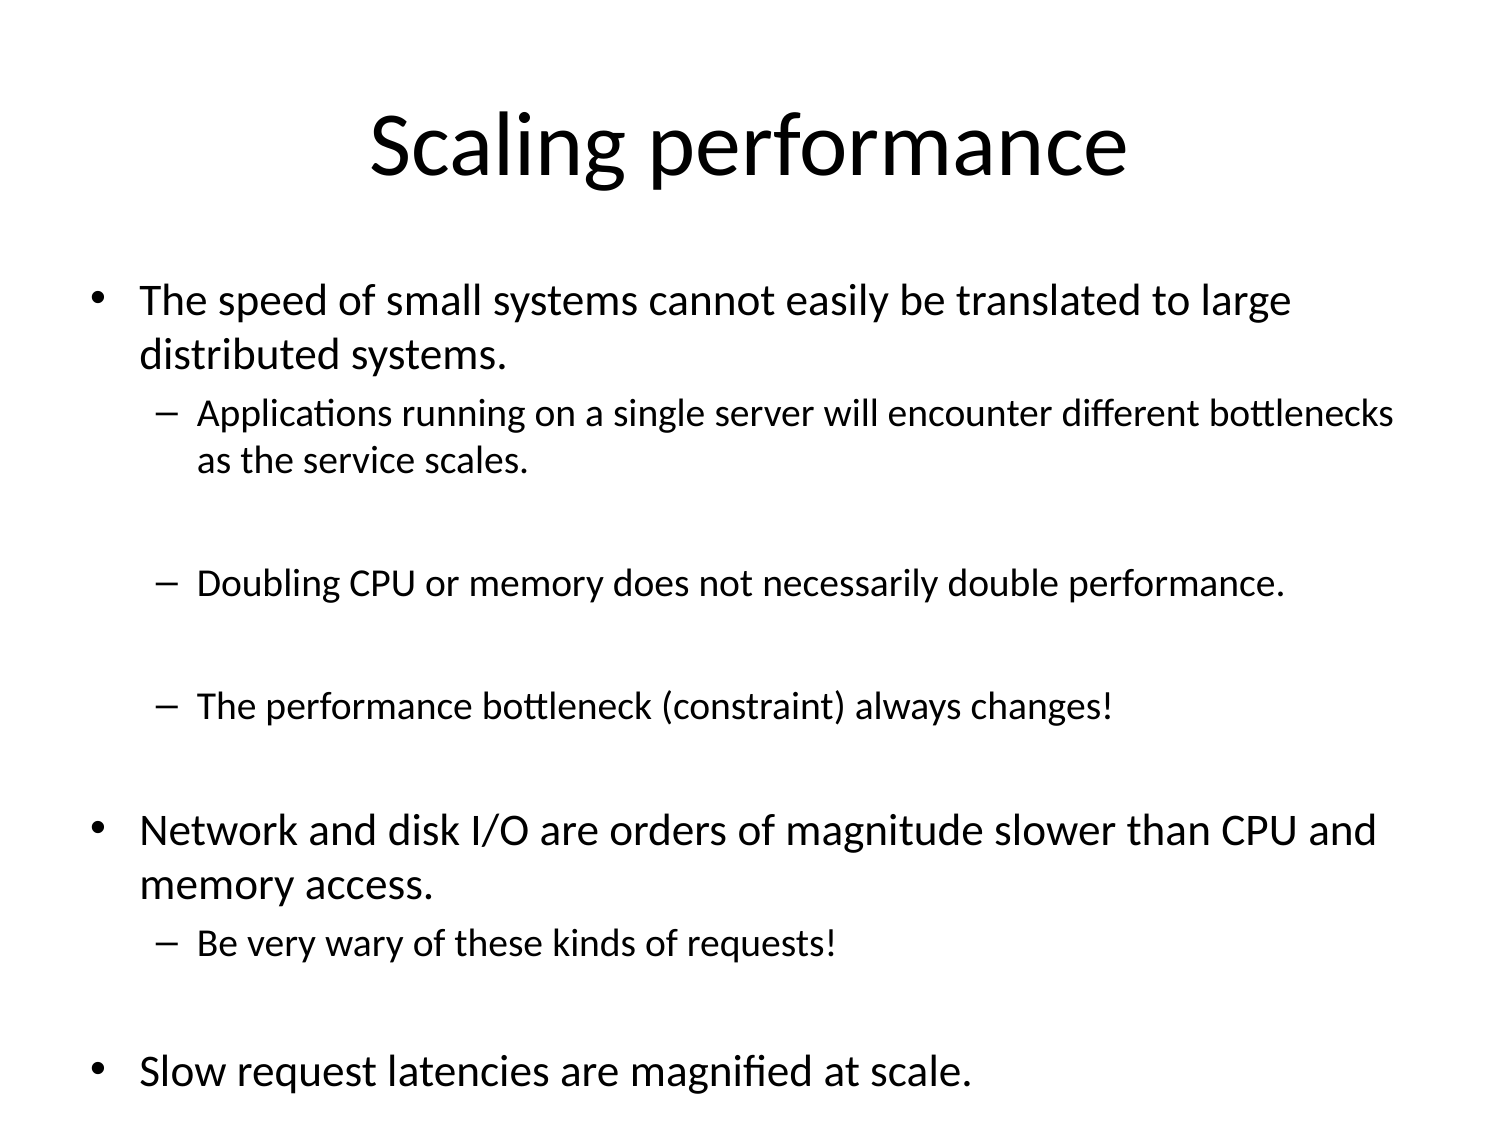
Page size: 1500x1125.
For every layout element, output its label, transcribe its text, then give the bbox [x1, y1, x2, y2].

title Scaling performance [75, 45, 1425, 233]
list The speed of small systems cannot easily be translated to large distributed systems. Applications running on a single server will encounter different bottlenecks as the service scales. Doubling CPU or memory does not necessarily double performance. The performance bottleneck (constraint) always changes! Network and disk I/O are orders of magnitude slower than CPU and memory access. Be very wary of these kinds of requests! Slow request latencies are magnified at scale. [75, 262, 1425, 1109]
